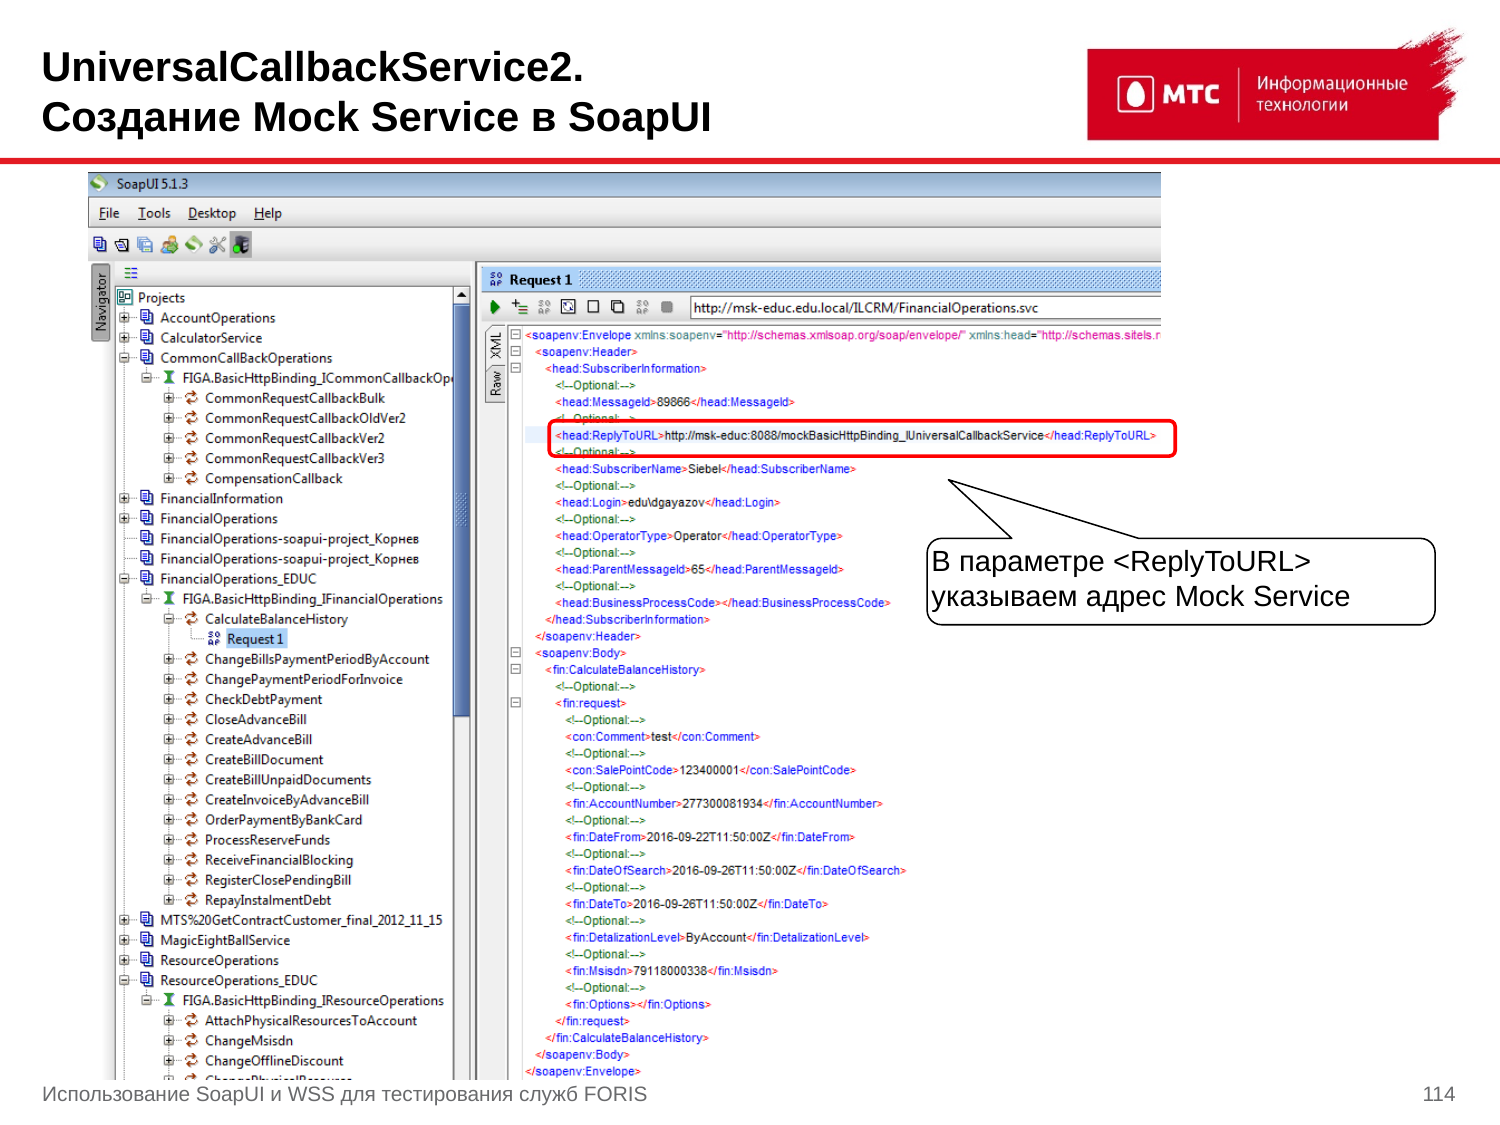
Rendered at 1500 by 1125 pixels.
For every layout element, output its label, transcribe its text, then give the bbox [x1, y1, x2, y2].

picture [1306, 19, 1475, 149]
picture [88, 172, 1161, 1081]
title UniversalCallbackService2. Создание Mock Service в SoapUI [40, 18, 1306, 162]
footer Использование SoapUI и WSS для тестирования служб FORIS [41, 1070, 1377, 1107]
text_box [1166, 420, 1176, 457]
slide_number 114 [1390, 1070, 1456, 1106]
text_box В параметре <ReplyToURL> указываем адрес Mock Service [1166, 538, 1436, 625]
